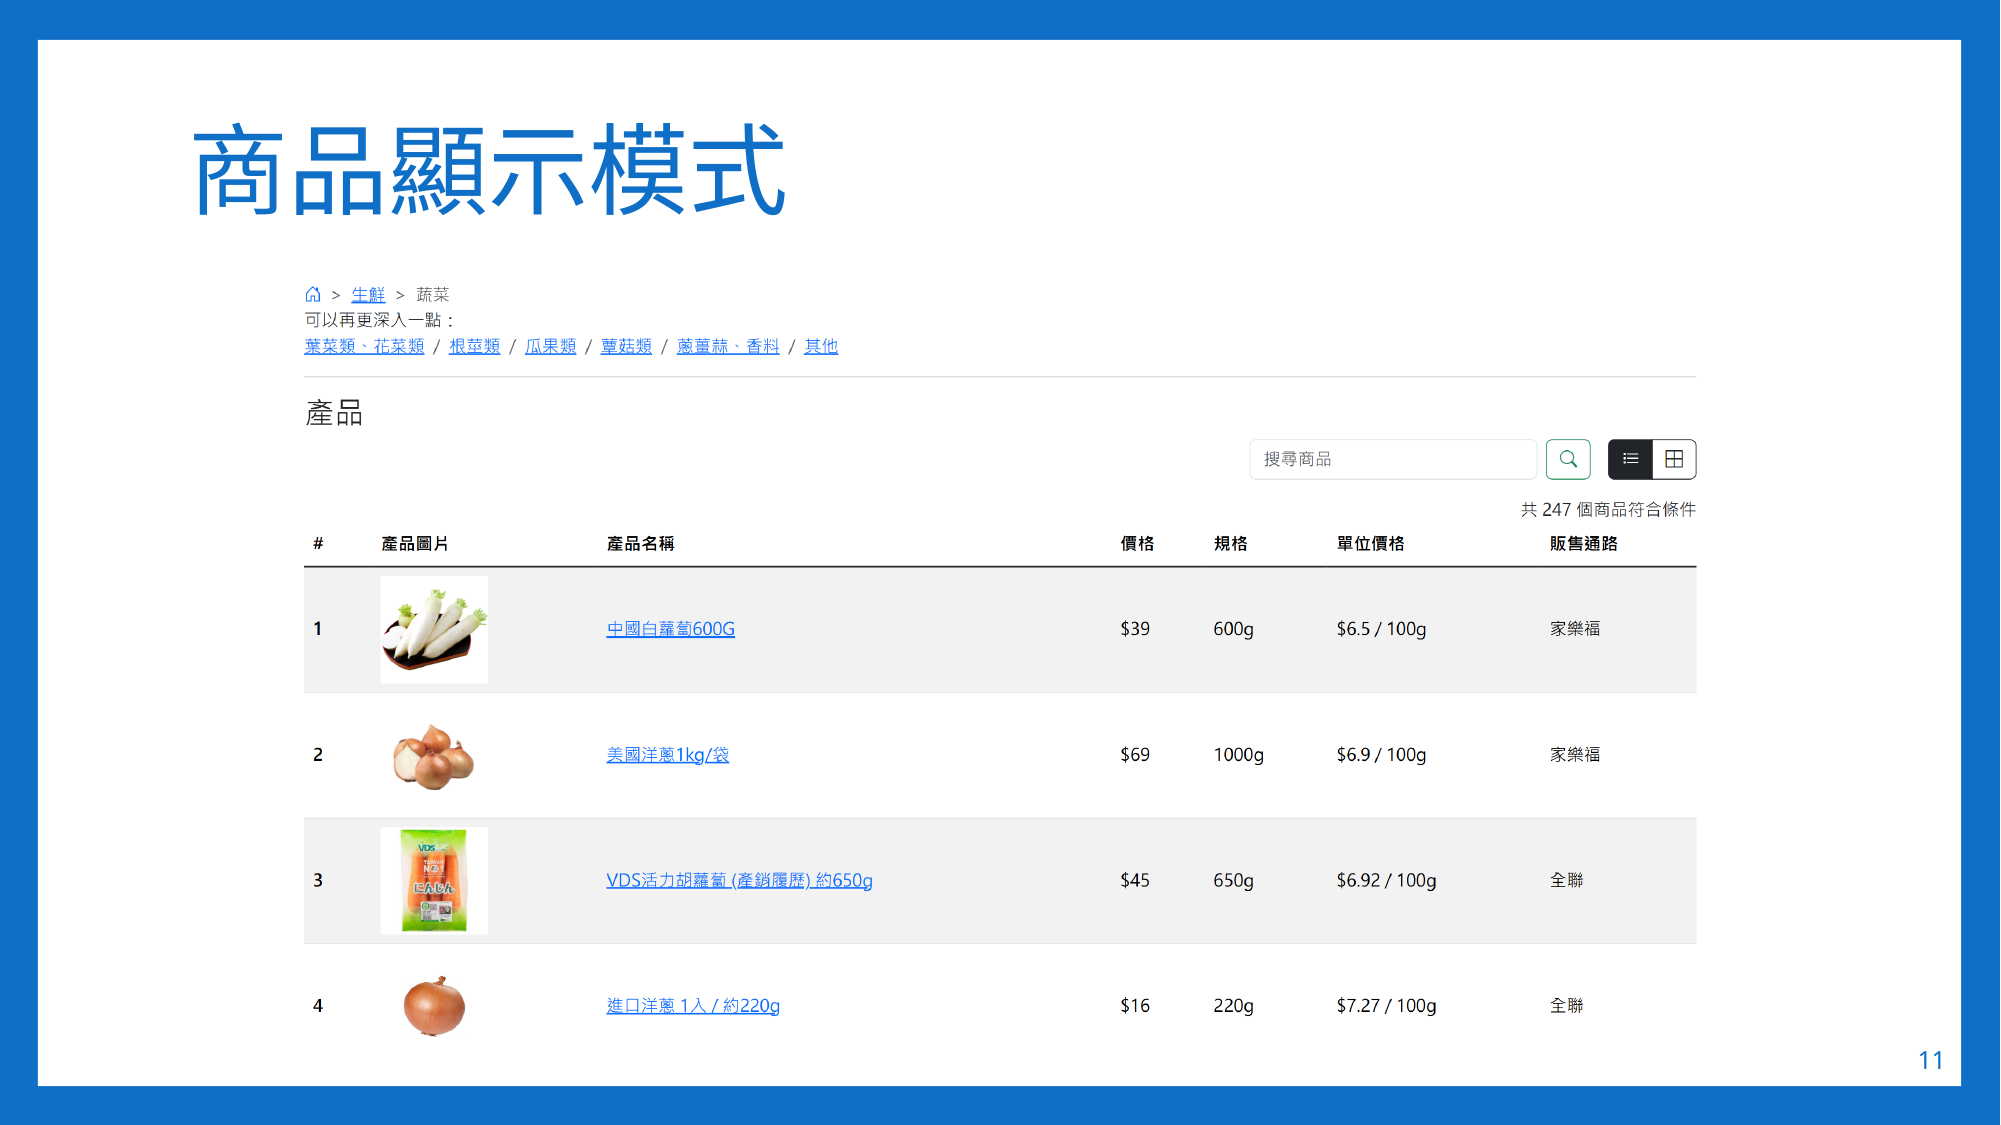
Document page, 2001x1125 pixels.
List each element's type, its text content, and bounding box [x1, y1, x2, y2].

picture [290, 263, 1709, 1062]
title 商品顯示模式 [173, 59, 1827, 237]
slide_number 11 [1681, 1026, 1961, 1087]
